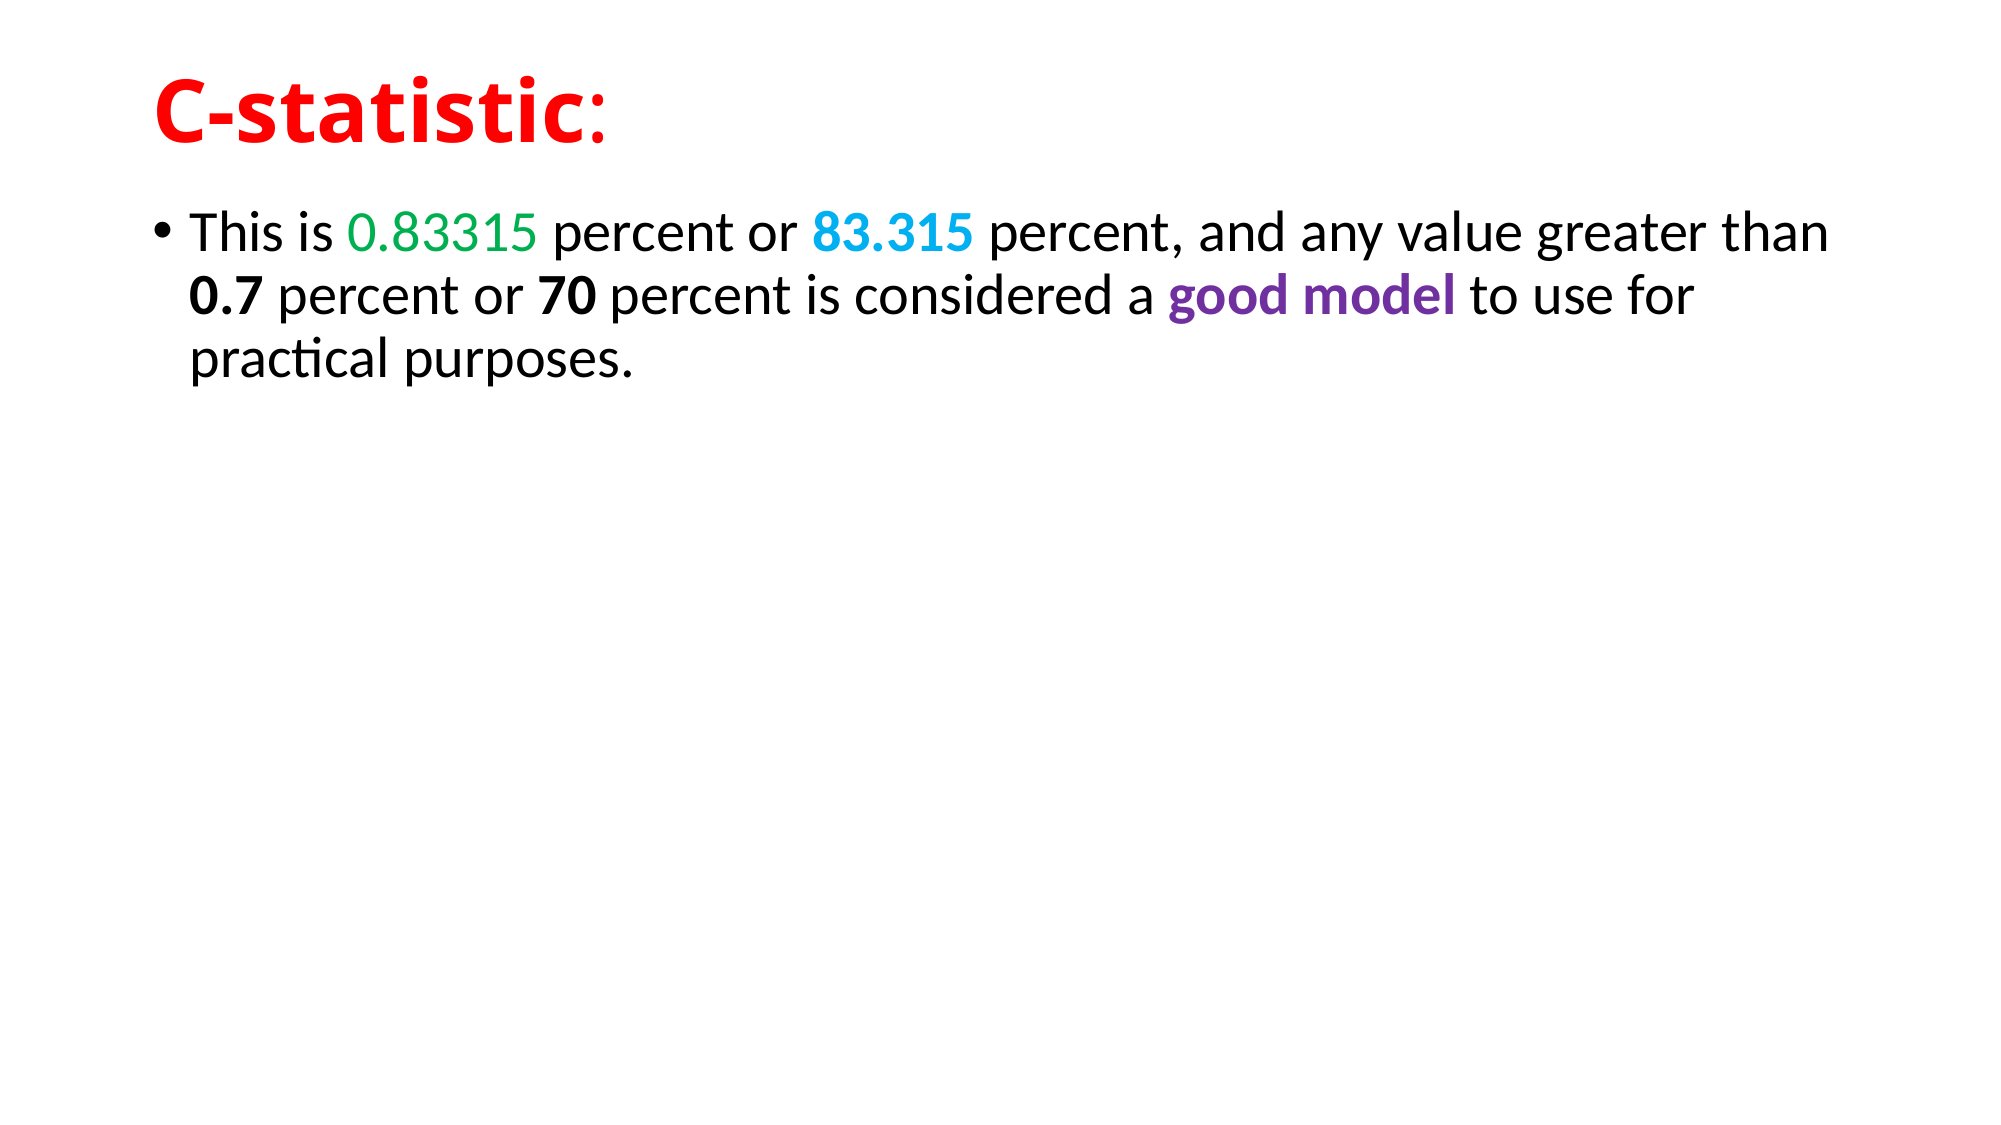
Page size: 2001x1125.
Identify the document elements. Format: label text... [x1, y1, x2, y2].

title C-statistic: [137, 59, 1863, 170]
list This is 0.83315 percent or 83.315 percent, and any value greater than 0.7 percent or 70 percent is considered a good model to use for practical purposes. [137, 193, 1863, 1014]
